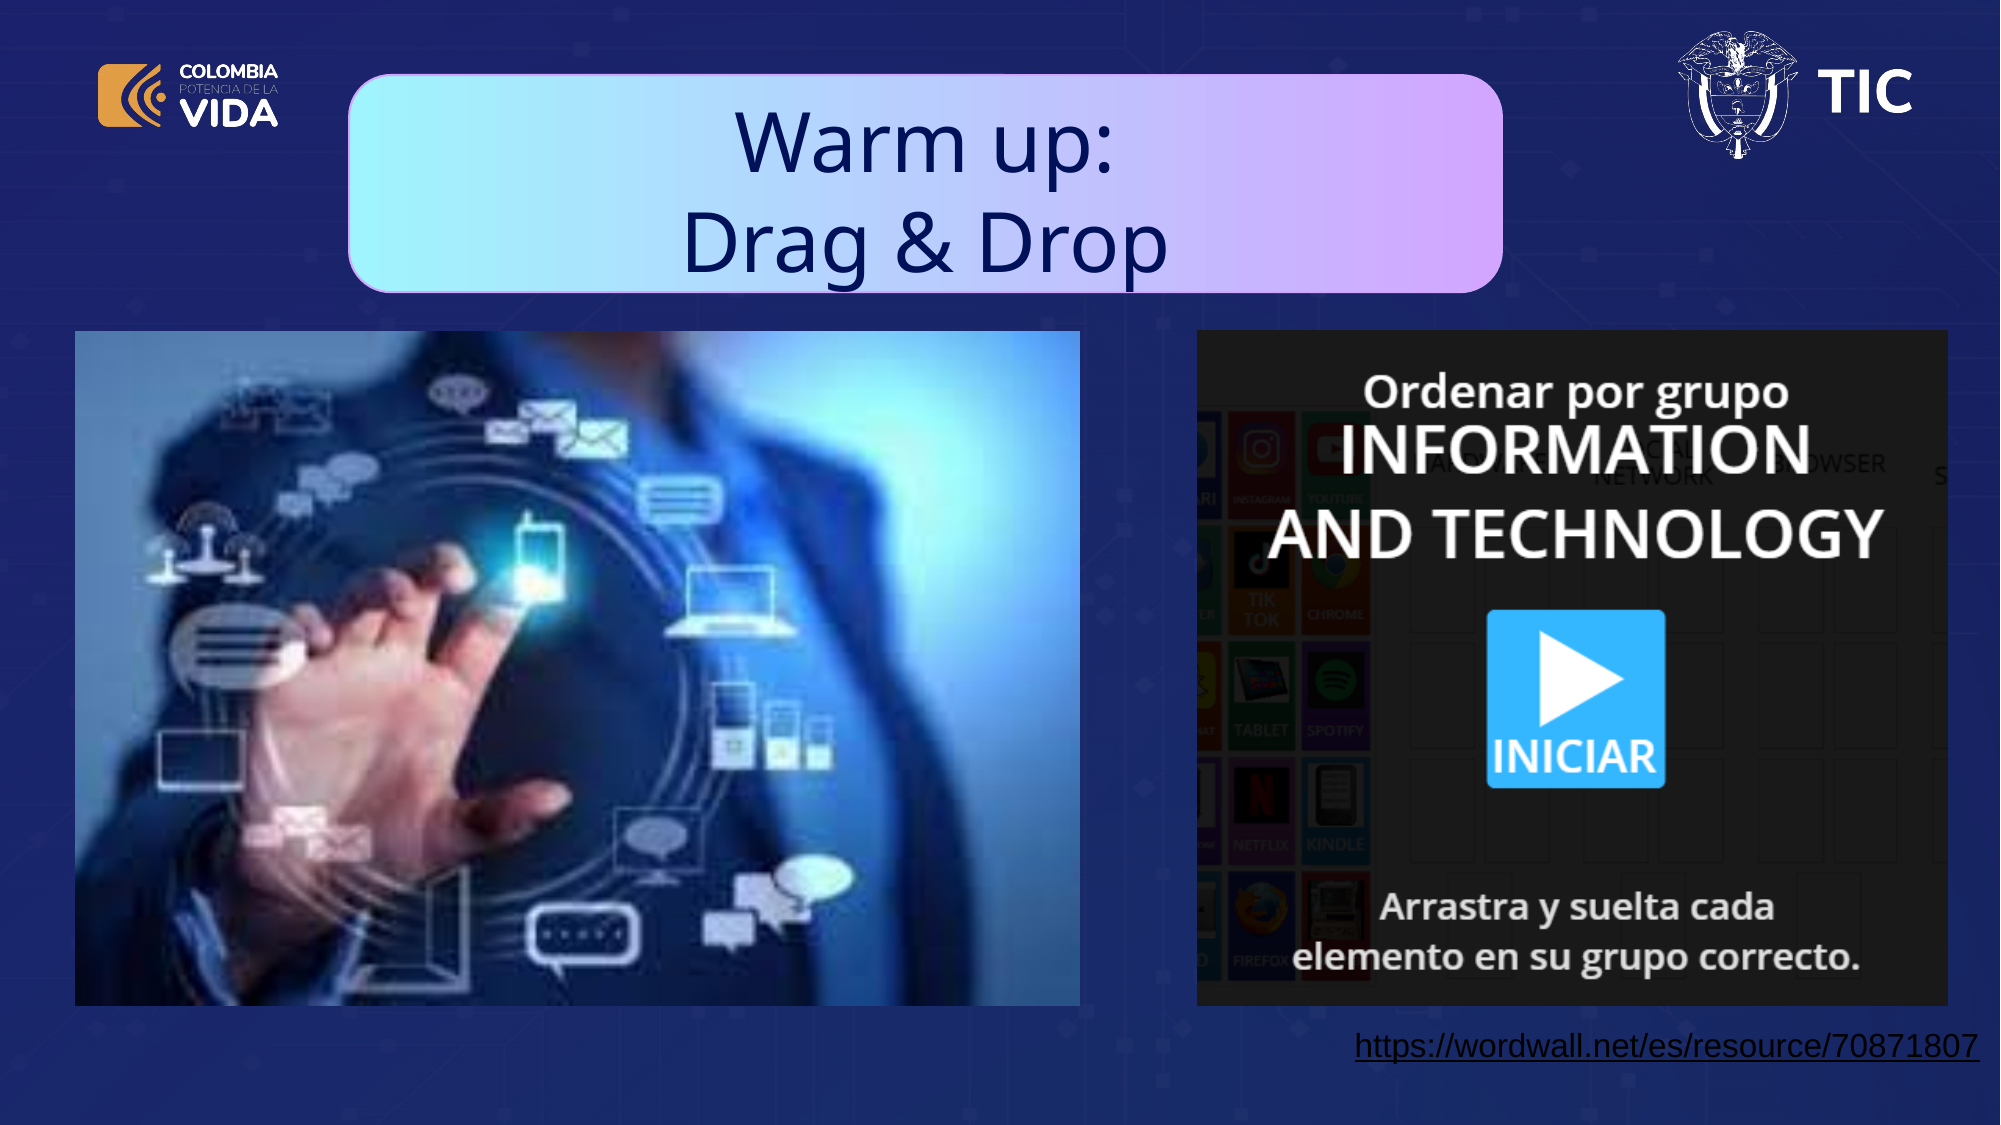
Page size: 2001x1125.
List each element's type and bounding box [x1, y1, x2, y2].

picture [1197, 329, 1949, 1006]
picture [98, 63, 278, 127]
text_box [0, 0, 2000, 1125]
picture [1678, 31, 1913, 159]
picture [75, 330, 1080, 1006]
